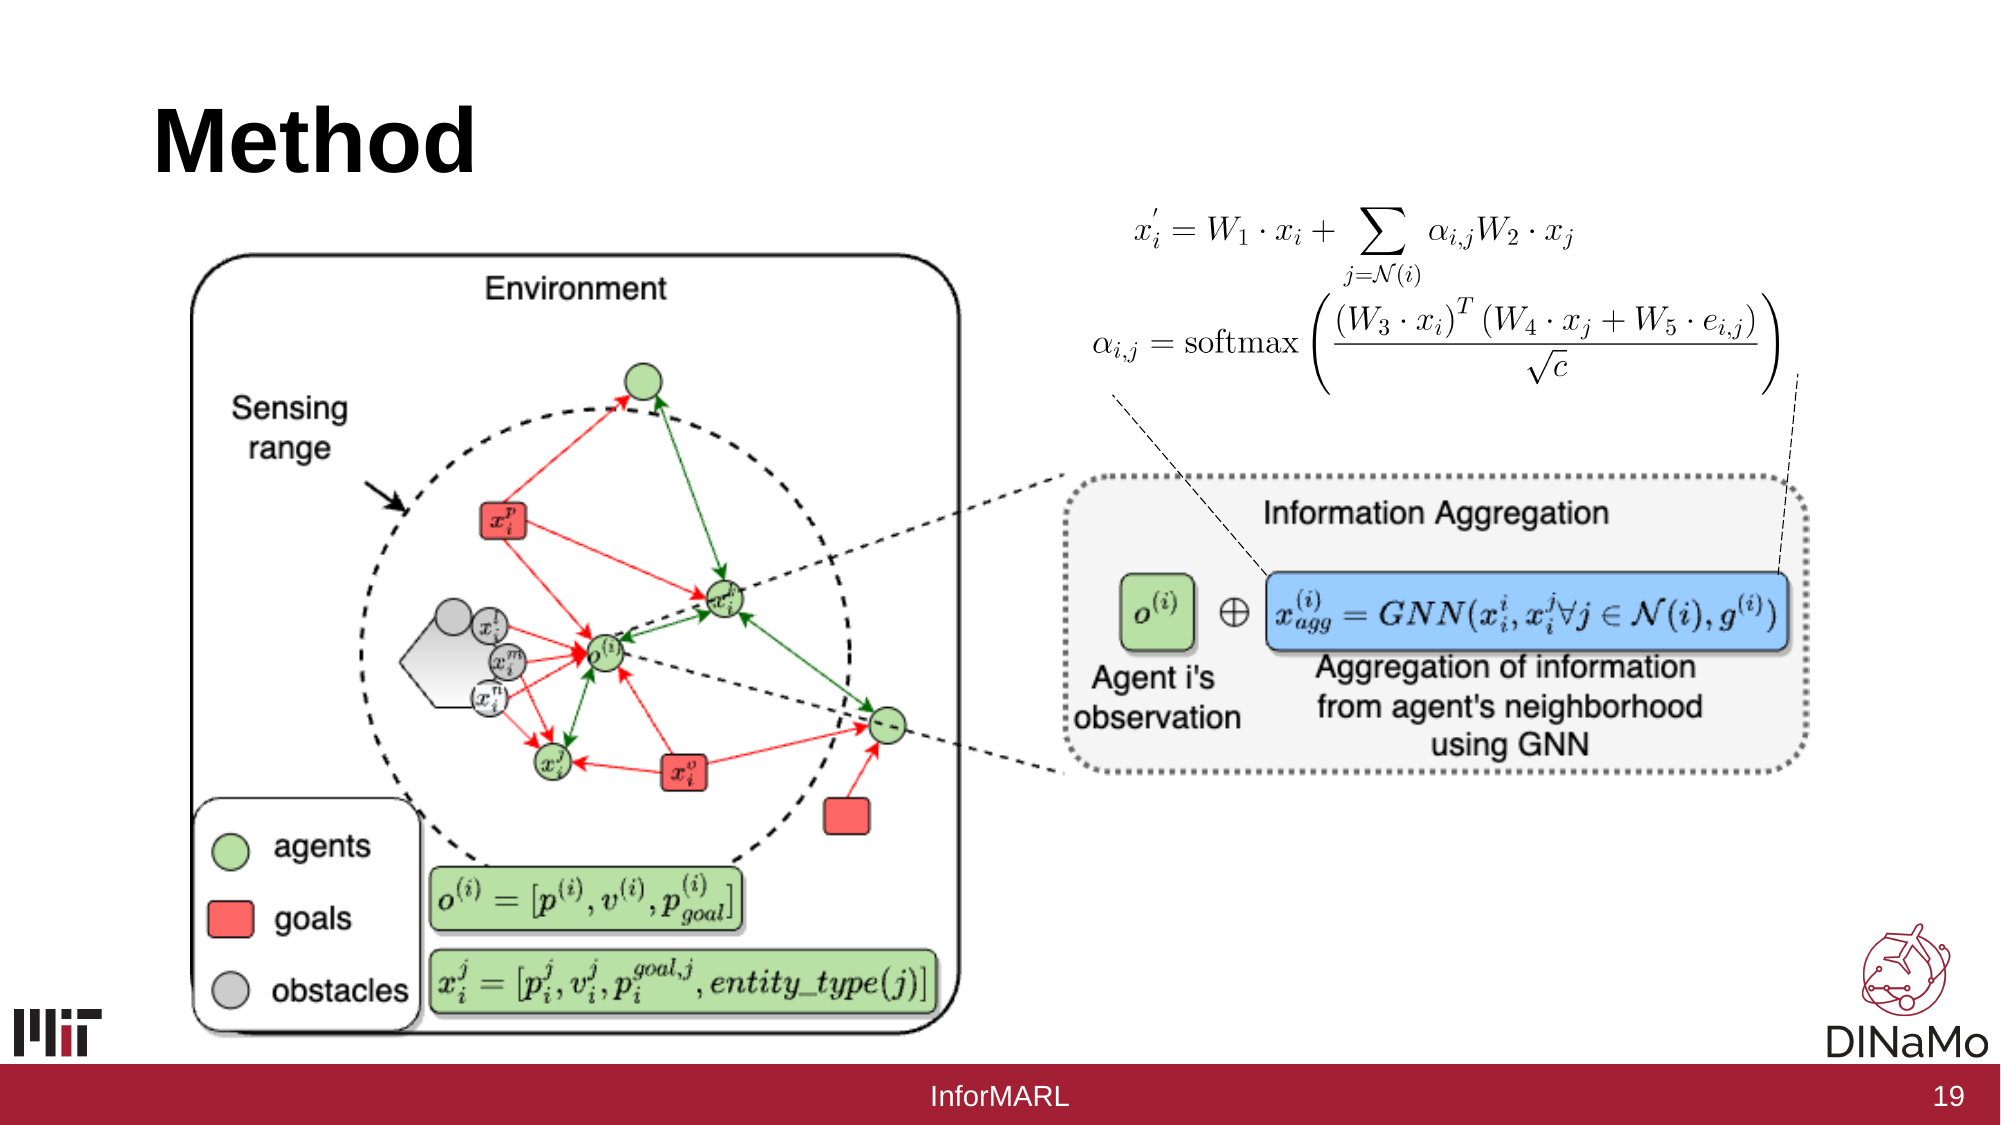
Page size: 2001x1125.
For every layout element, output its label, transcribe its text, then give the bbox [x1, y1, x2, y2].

footer InforMARL [662, 1065, 1338, 1125]
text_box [1112, 394, 1267, 576]
picture [1813, 916, 1993, 1072]
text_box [1778, 373, 1798, 576]
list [190, 251, 1810, 1040]
title Method [137, 59, 1863, 227]
slide_number 19 [1530, 1065, 1981, 1125]
picture [14, 1009, 102, 1059]
picture [1092, 207, 1779, 395]
